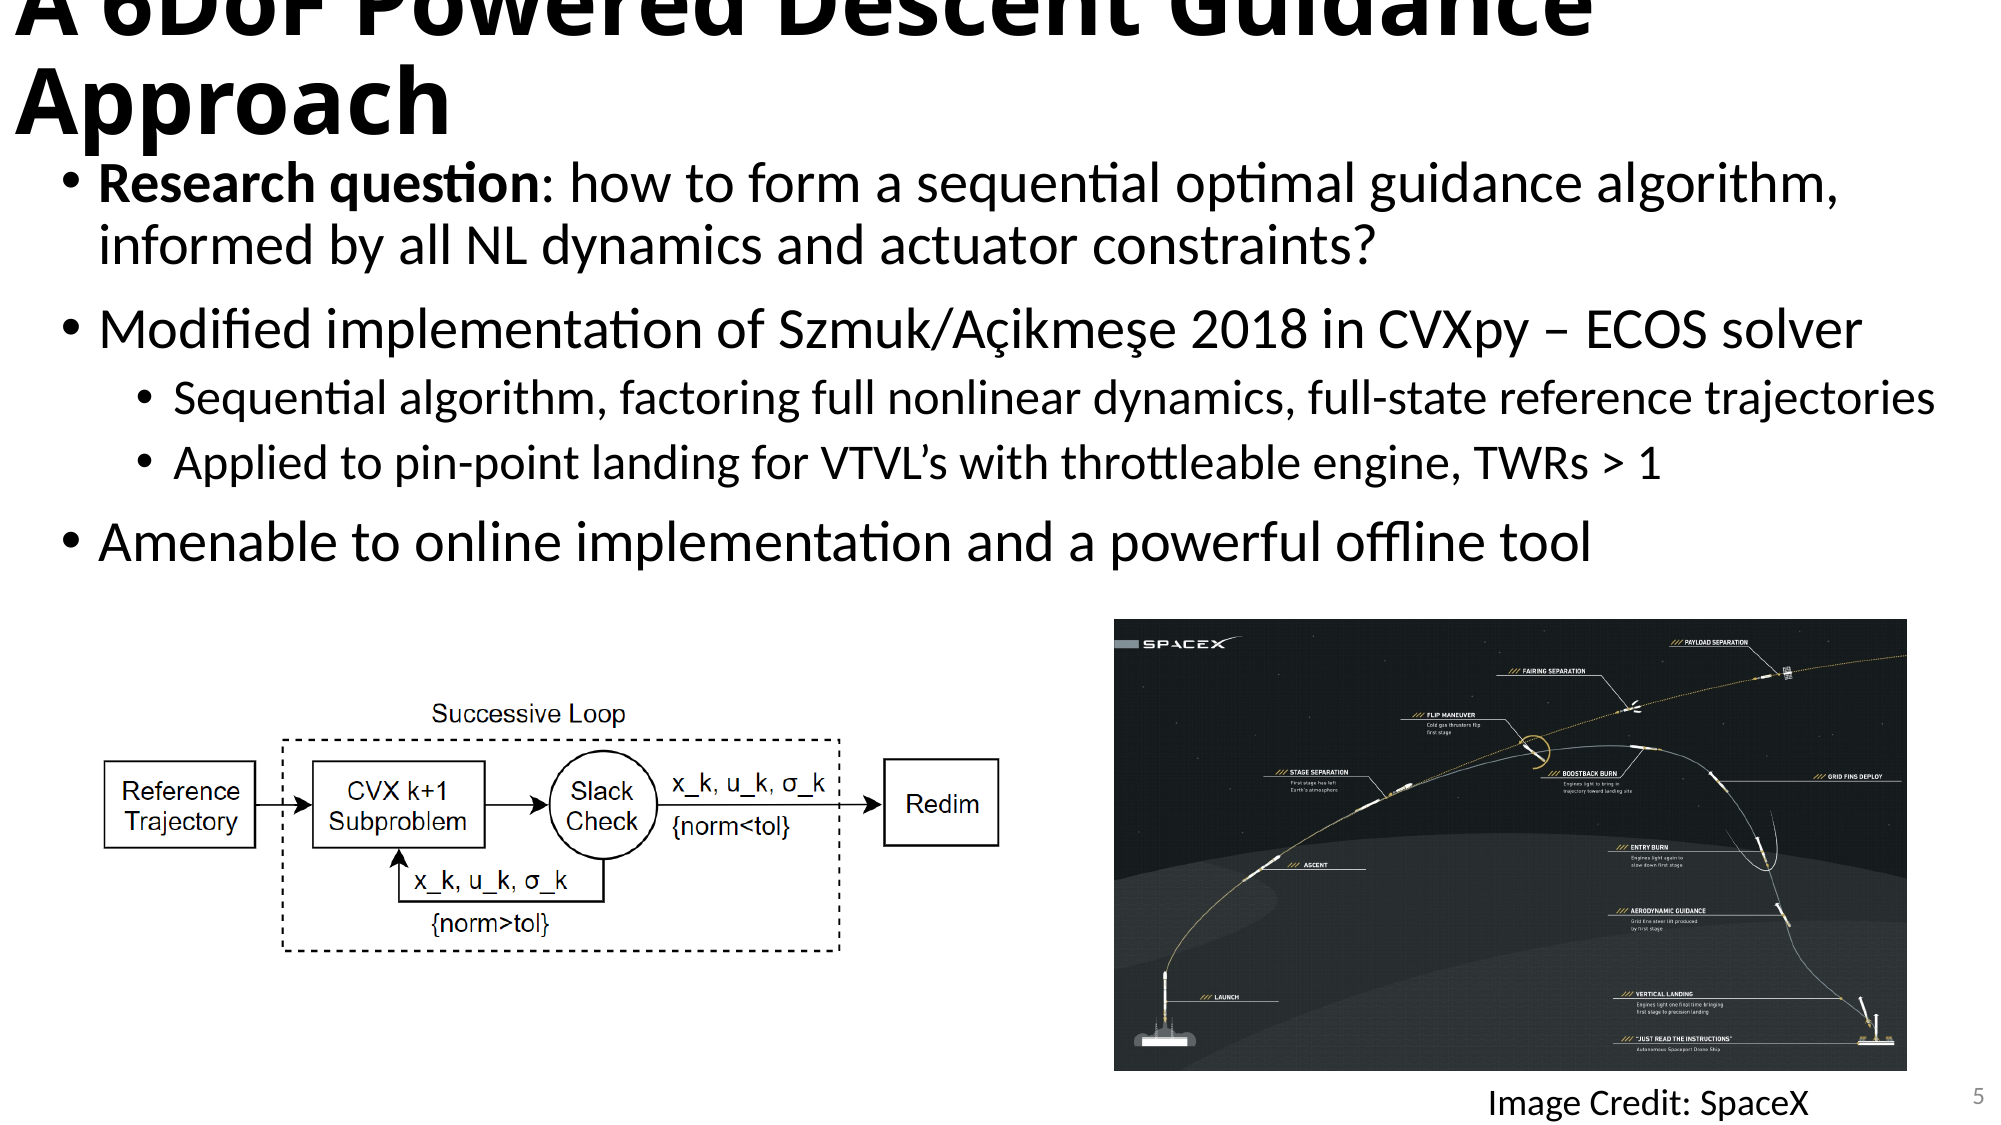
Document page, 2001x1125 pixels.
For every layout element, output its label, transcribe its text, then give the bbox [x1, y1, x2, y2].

picture [1114, 618, 1907, 1071]
slide_number 5 [1550, 1065, 2000, 1125]
list Research question: how to form a sequential optimal guidance algorithm, informed by all NL dynamics and actuator constraints? Modified implementation of Szmuk/Açikmeşe 2018 in CVXpy – ECOS solver Sequential algorithm, factoring full nonlinear dynamics, full-state reference trajectories Applied to pin-point landing for VTVL’s with throttleable engine, TWRs > 1 Amenable to online implementation and a powerful offline tool [45, 144, 1955, 833]
title A 6DoF Powered Descent Guidance Approach [0, 0, 1725, 164]
picture [86, 691, 1016, 974]
text_box Image Credit: SpaceX [1473, 1071, 1550, 1125]
